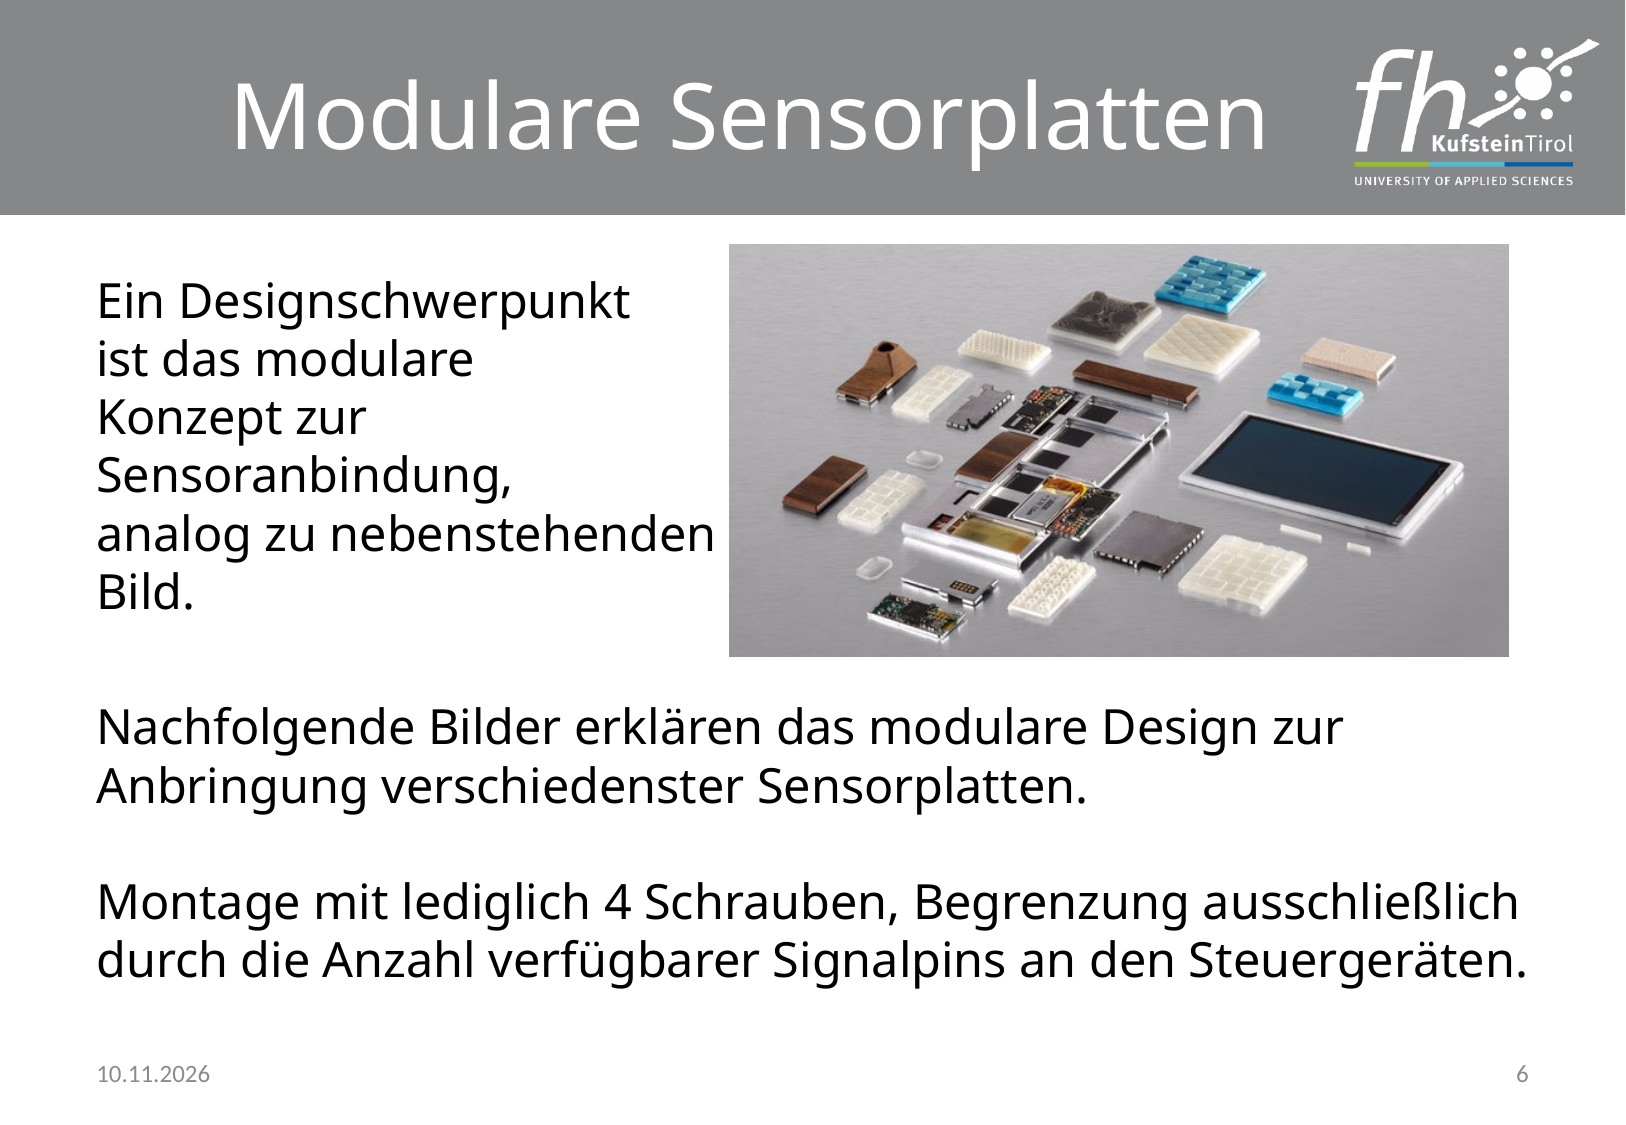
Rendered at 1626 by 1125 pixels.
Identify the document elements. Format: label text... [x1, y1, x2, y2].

slide_number 6 [1164, 1042, 1544, 1103]
title Modulare Sensorplatten [19, 19, 1482, 207]
picture [729, 244, 1509, 657]
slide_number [81, 1042, 461, 1103]
picture [0, 0, 1626, 215]
list Ein Designschwerpunkt ist das modulare Konzept zur Sensoranbindung, analog zu nebenstehenden Bild. Nachfolgende Bilder erklären das modulare Design zur Anbringung verschiedenster Sensorplatten. Montage mit lediglich 4 Schrauben, Begrenzung ausschließlich durch die Anzahl verfügbarer Signalpins an den Steuergeräten. [81, 262, 1544, 1005]
